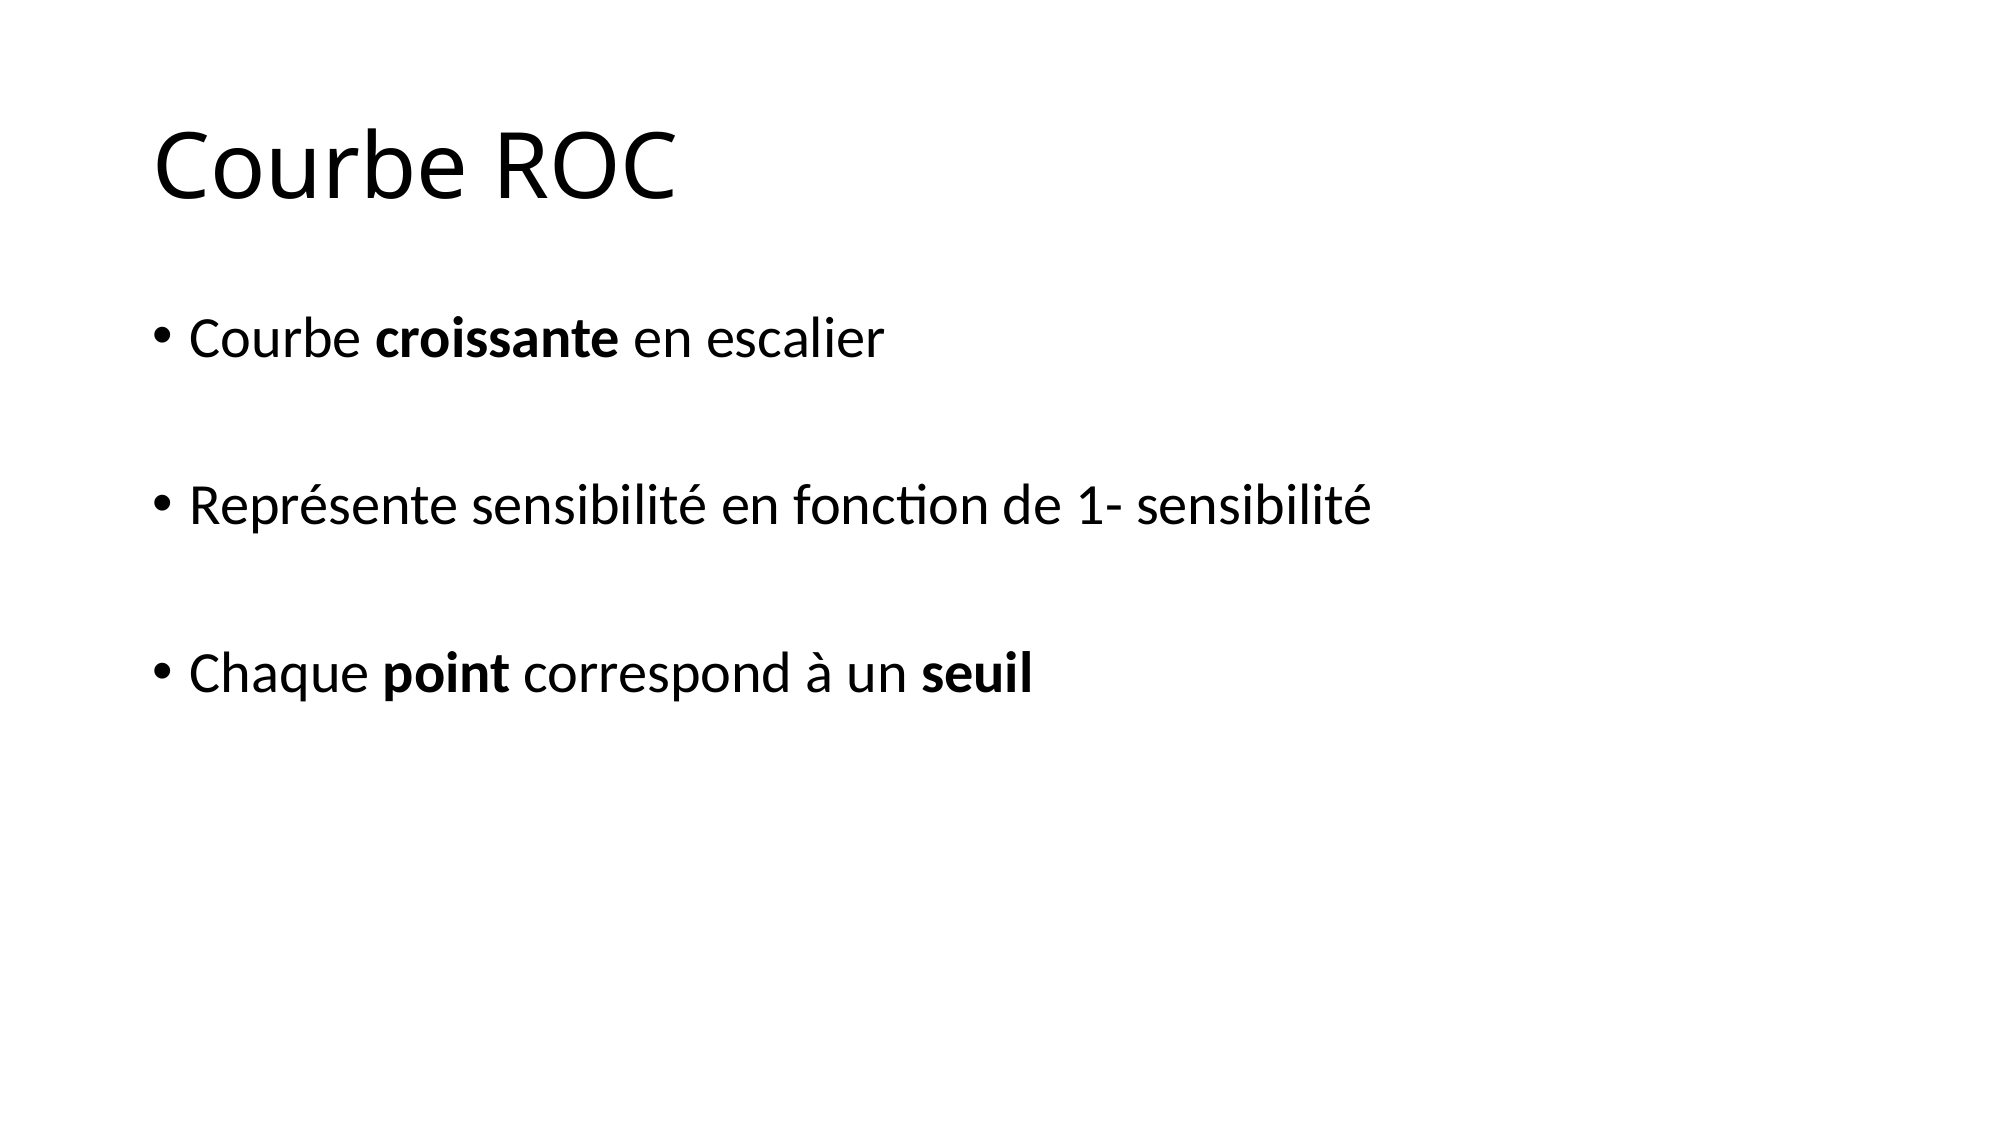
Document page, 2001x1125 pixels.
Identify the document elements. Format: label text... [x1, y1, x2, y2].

title Courbe ROC [137, 59, 1863, 278]
list Courbe croissante en escalier Représente sensibilité en fonction de 1- sensibilité Chaque point correspond à un seuil [137, 299, 1863, 1014]
